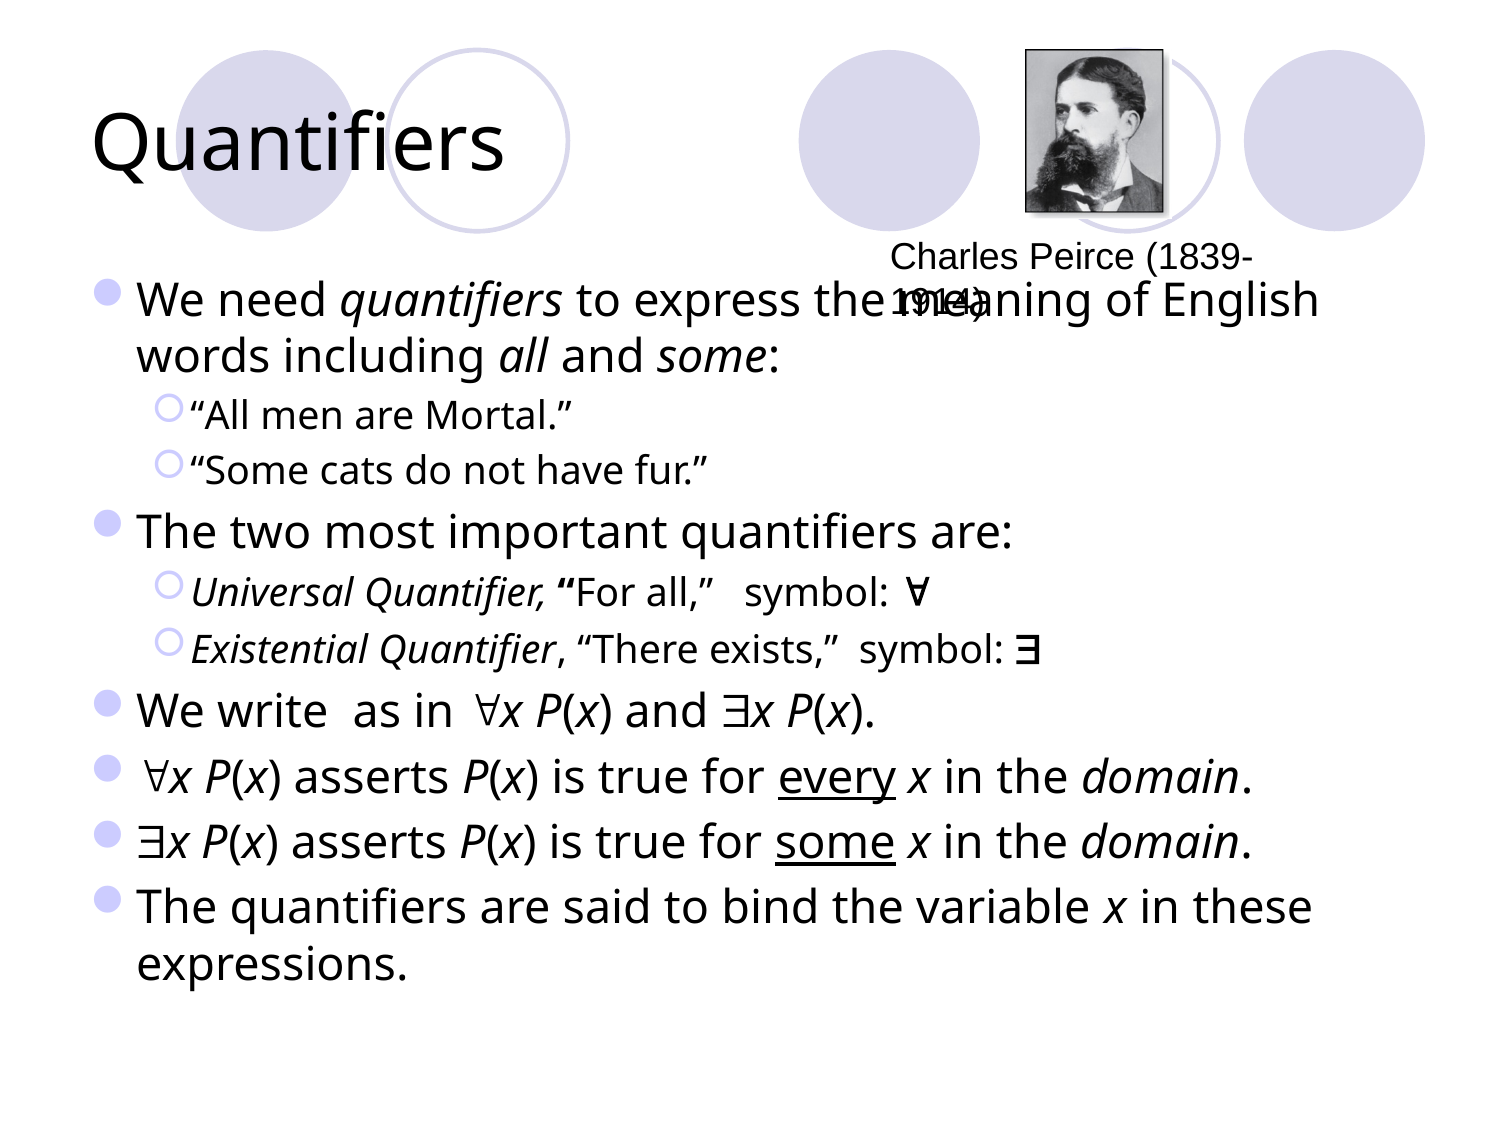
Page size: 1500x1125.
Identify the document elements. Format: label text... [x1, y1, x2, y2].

title Quantifiers [75, 45, 1425, 233]
picture [1024, 49, 1172, 220]
list We need quantifiers to express the meaning of English words including all and some: “All men are Mortal.” “Some cats do not have fur.” The two most important quantifiers are: Universal Quantifier, “For all,” symbol:  Existential Quantifier, “There exists,” symbol:  We write as in x P(x) and x P(x). x P(x) asserts P(x) is true for every x in the domain. x P(x) asserts P(x) is true for some x in the domain. The quantifiers are said to bind the variable x in these expressions. [75, 262, 1425, 1006]
text_box Charles Peirce (1839-1914) [875, 224, 1350, 330]
